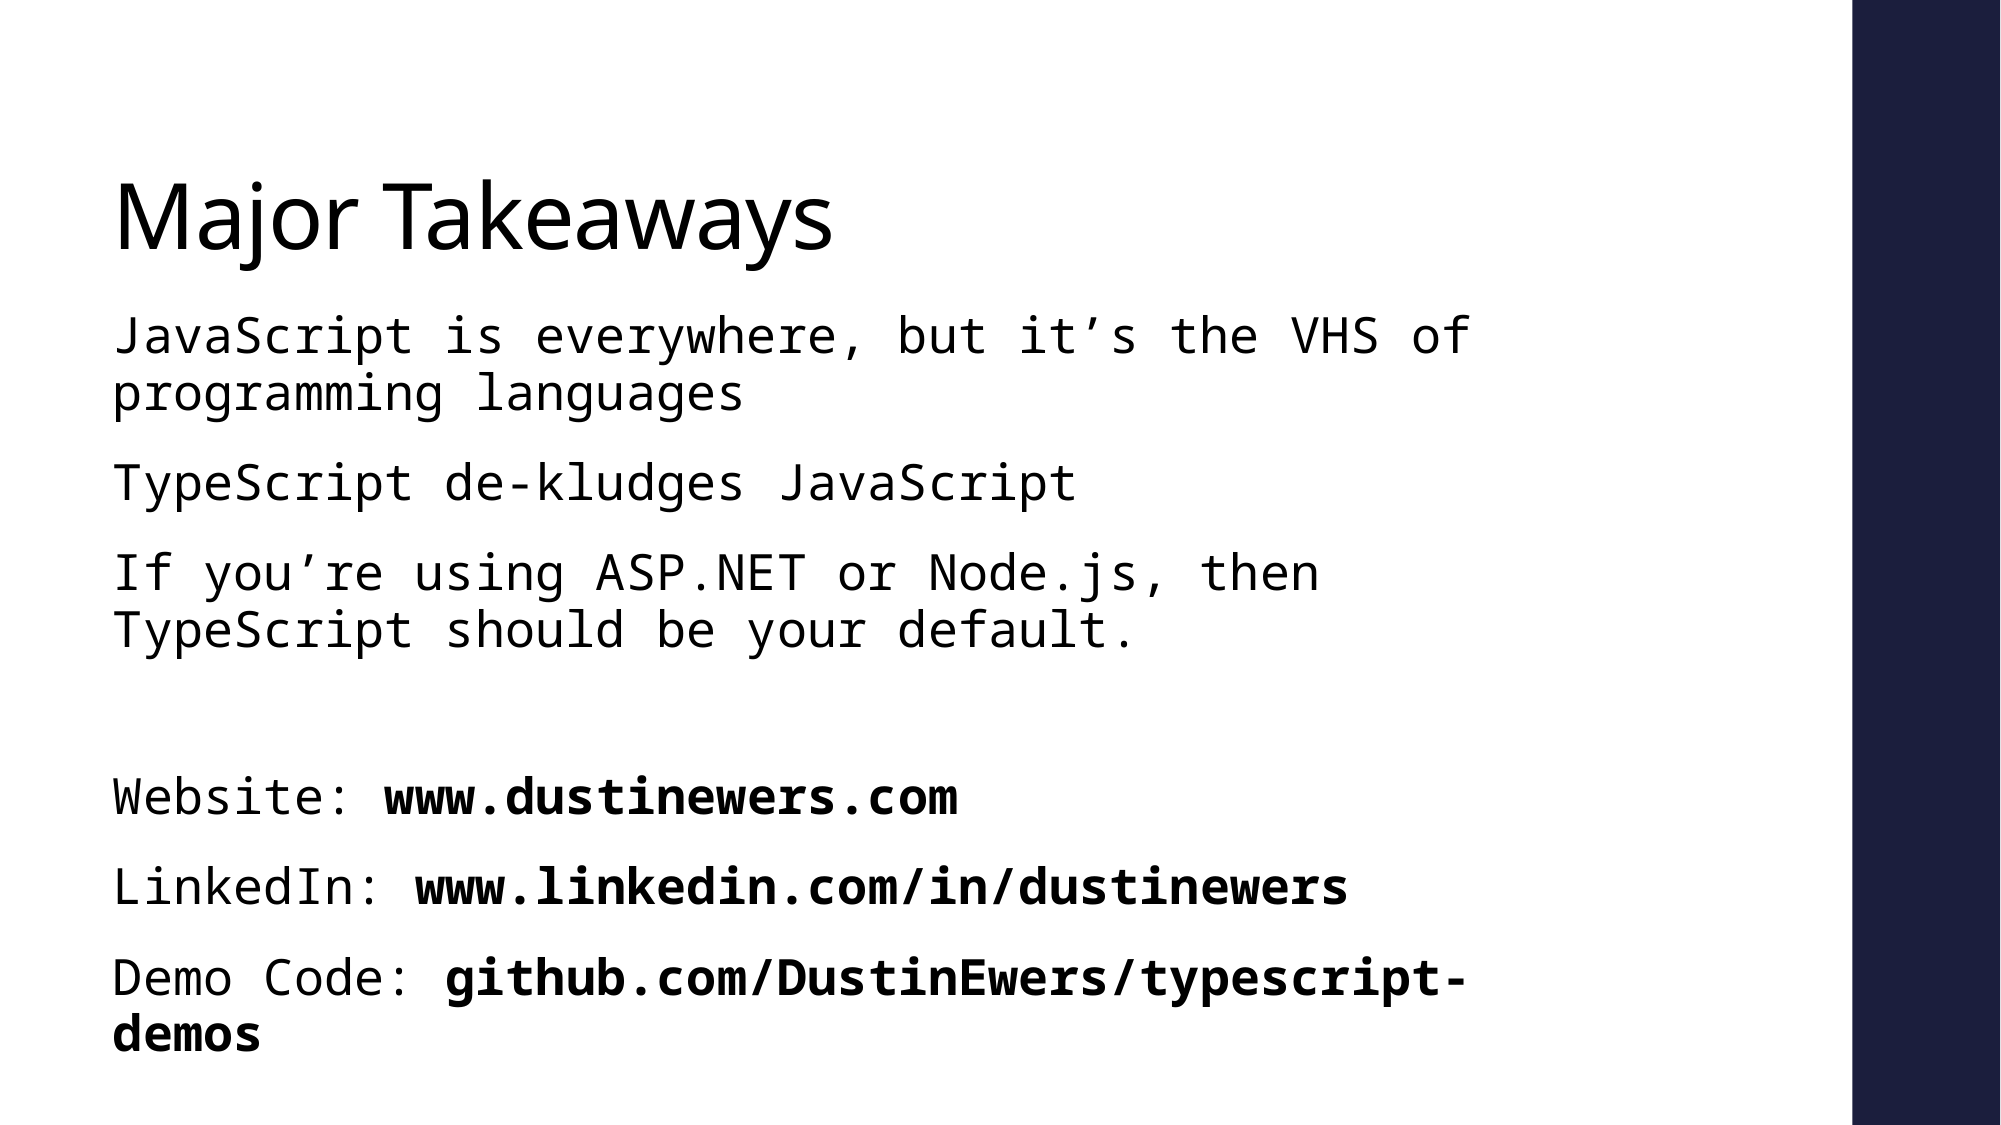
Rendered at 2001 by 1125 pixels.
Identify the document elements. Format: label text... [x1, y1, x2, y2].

title Major Takeaways [97, 60, 1797, 278]
list JavaScript is everywhere, but it’s the VHS of programming languages TypeScript de-kludges JavaScript If you’re using ASP.NET or Node.js, then TypeScript should be your default. Website: www.dustinewers.com LinkedIn: www.linkedin.com/in/dustinewers Demo Code: github.com/DustinEwers/typescript-demos [97, 299, 1617, 1075]
